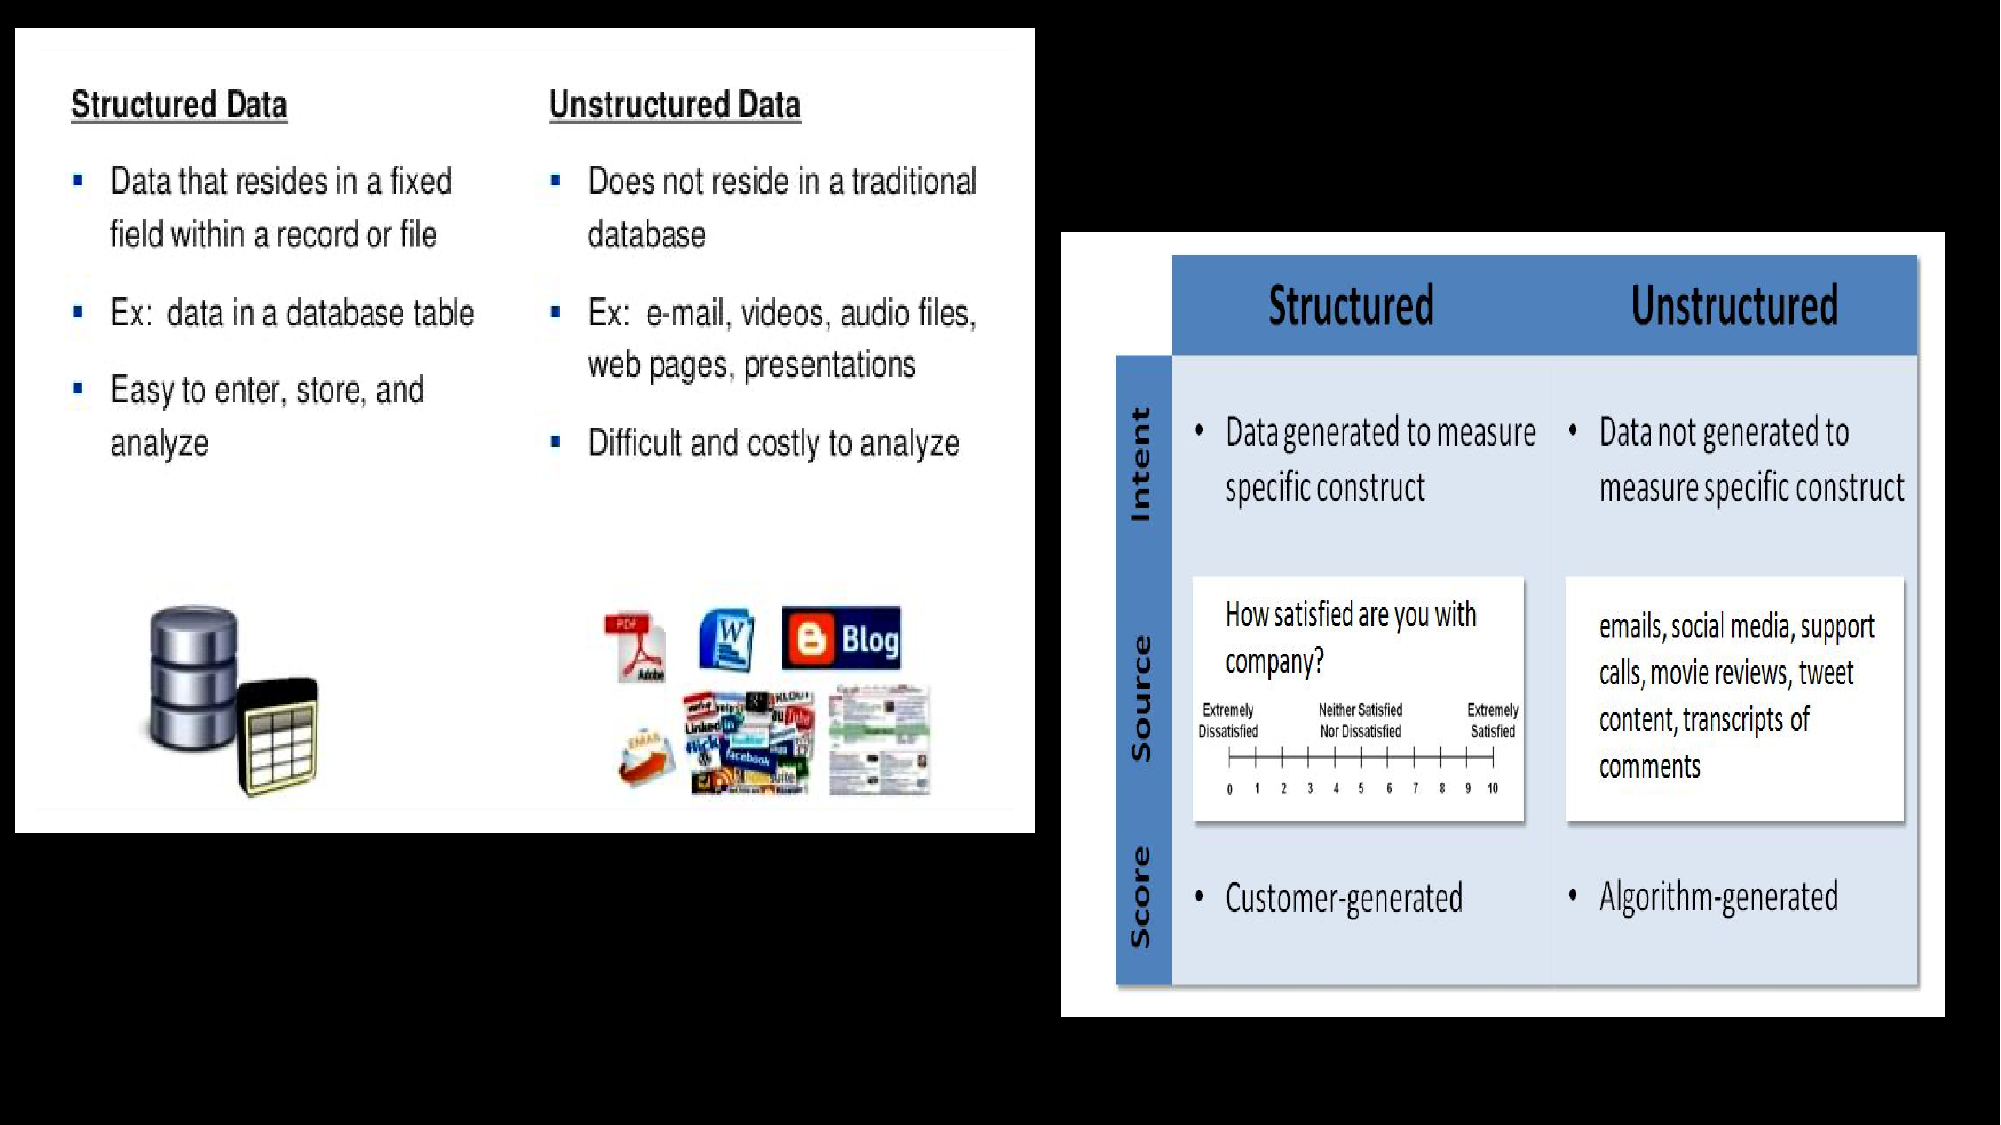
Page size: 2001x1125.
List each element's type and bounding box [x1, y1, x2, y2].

text_box [0, 0, 2000, 1125]
picture [35, 48, 1015, 813]
picture [1081, 252, 1924, 996]
